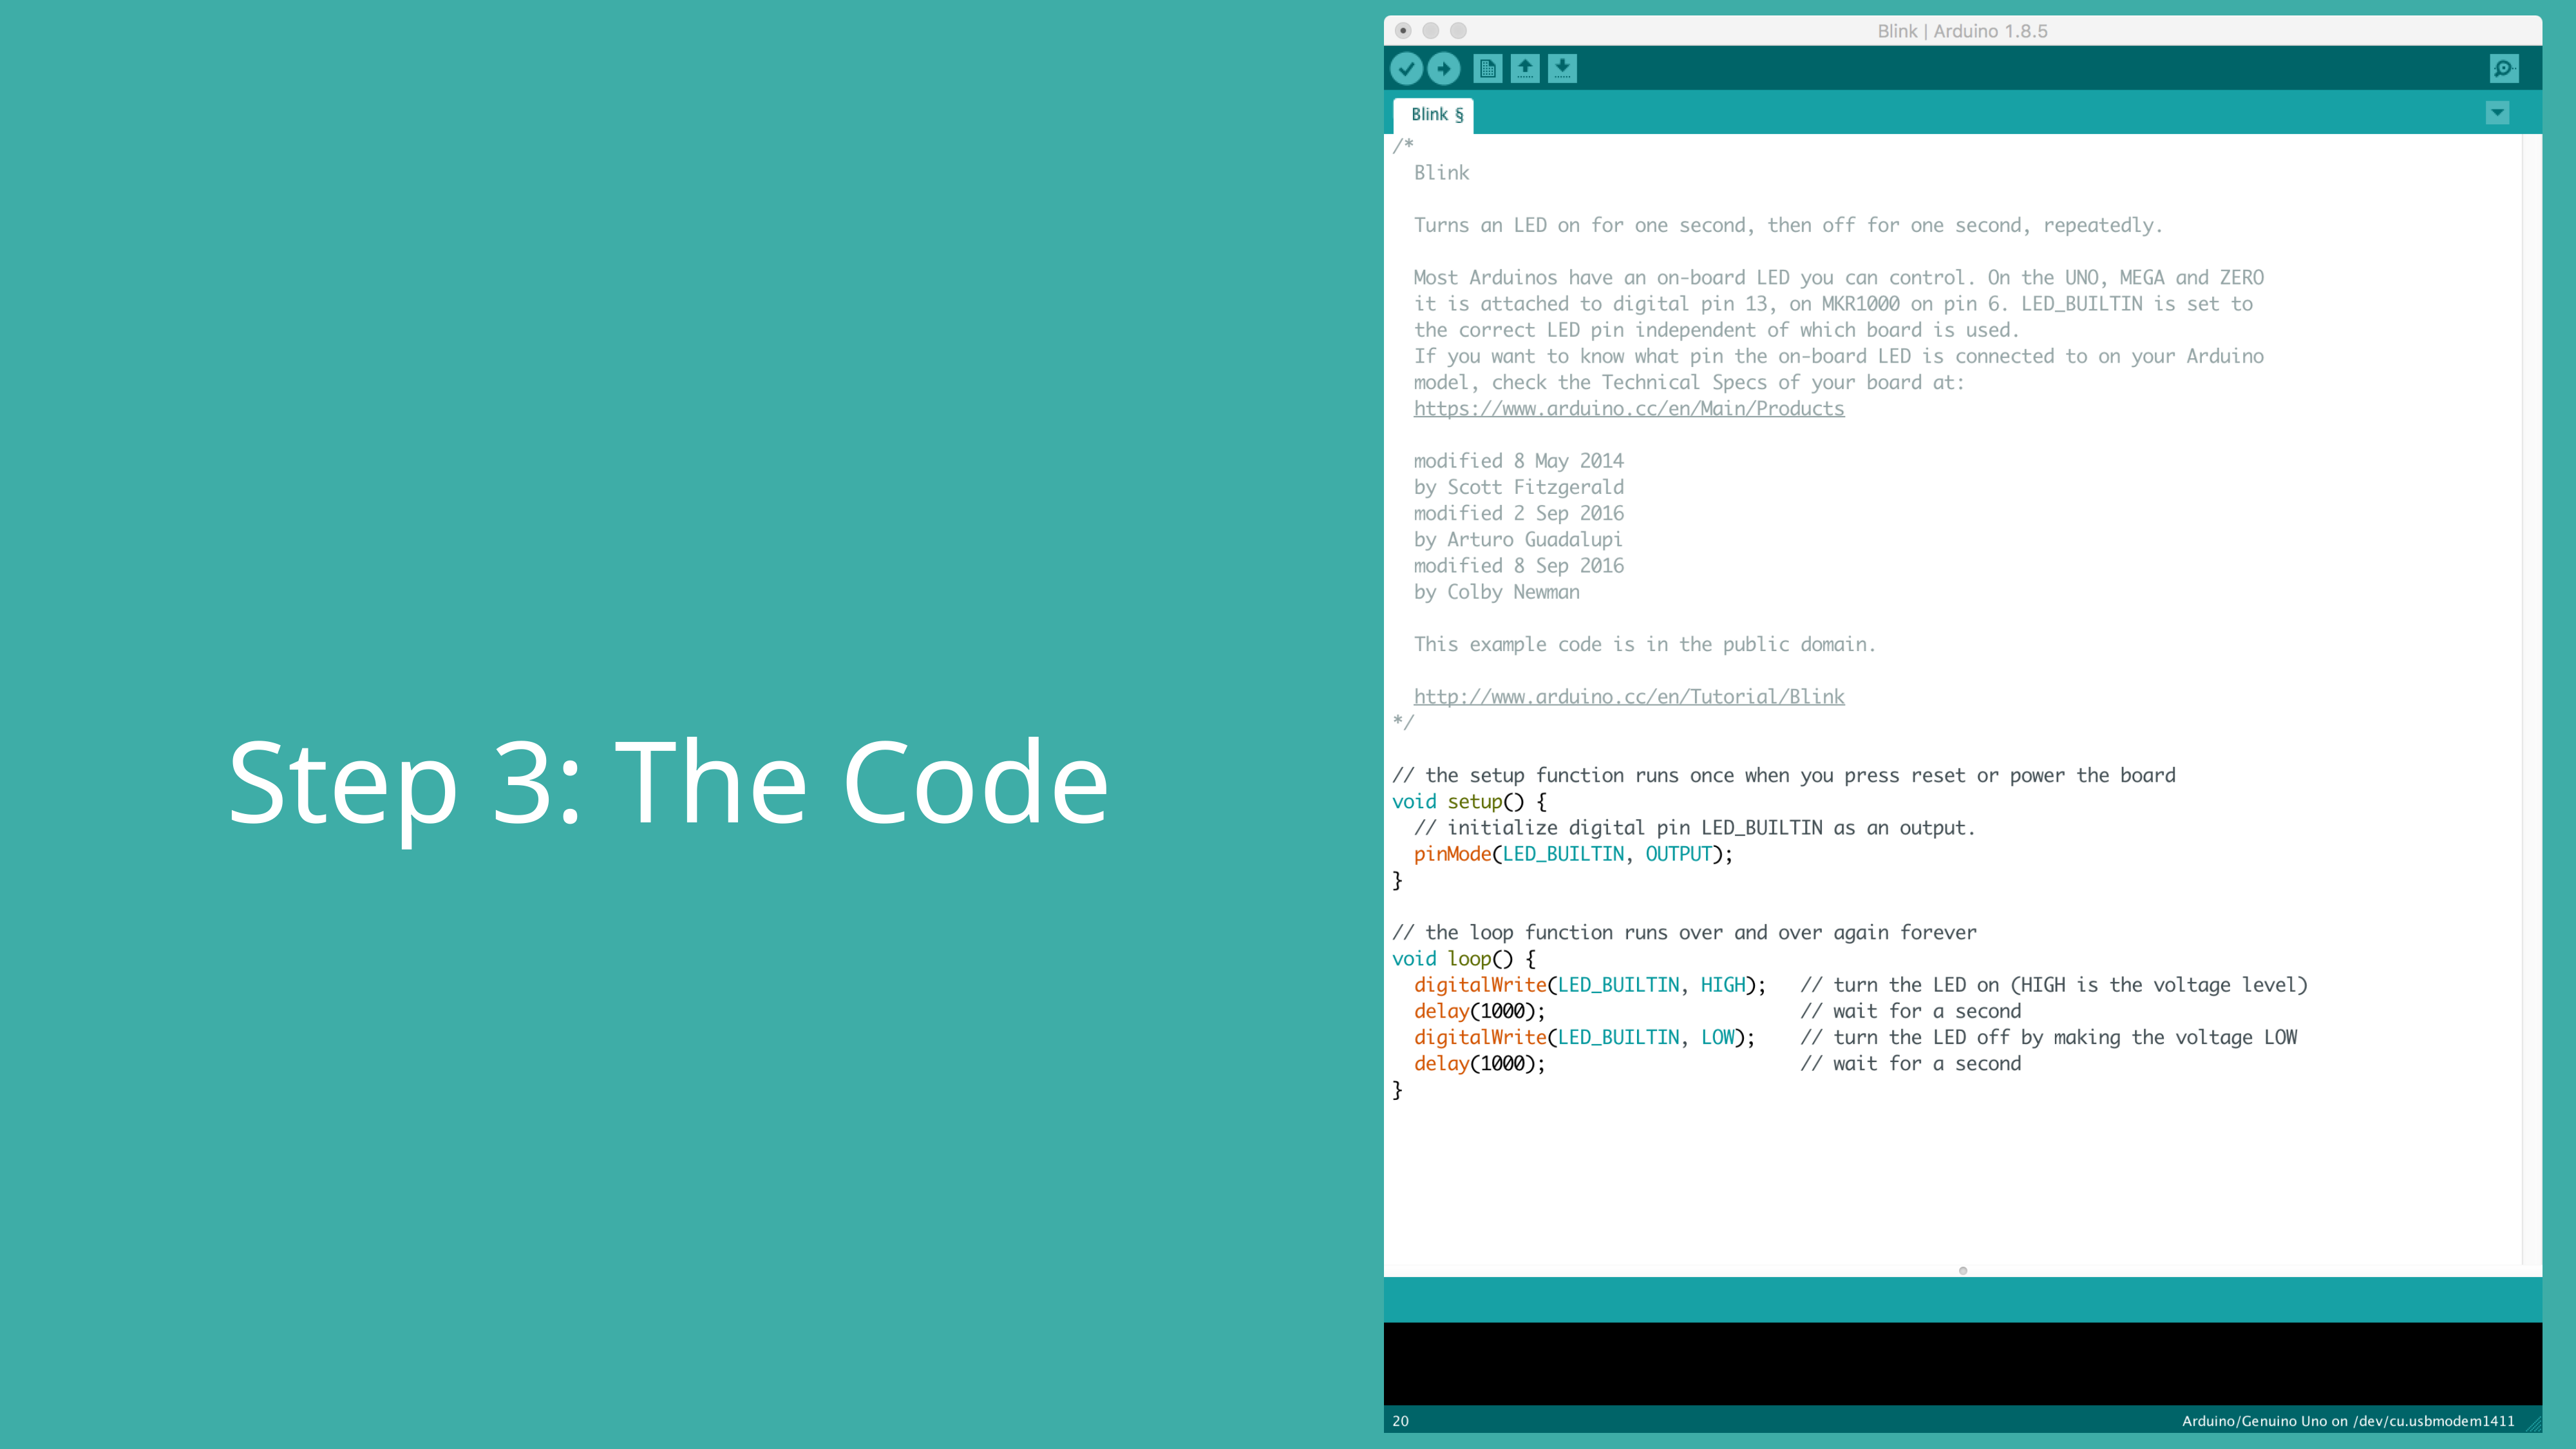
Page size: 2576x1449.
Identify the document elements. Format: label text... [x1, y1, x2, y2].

picture [1384, 15, 2543, 1434]
list Step 3: The Code [0, 719, 1299, 815]
